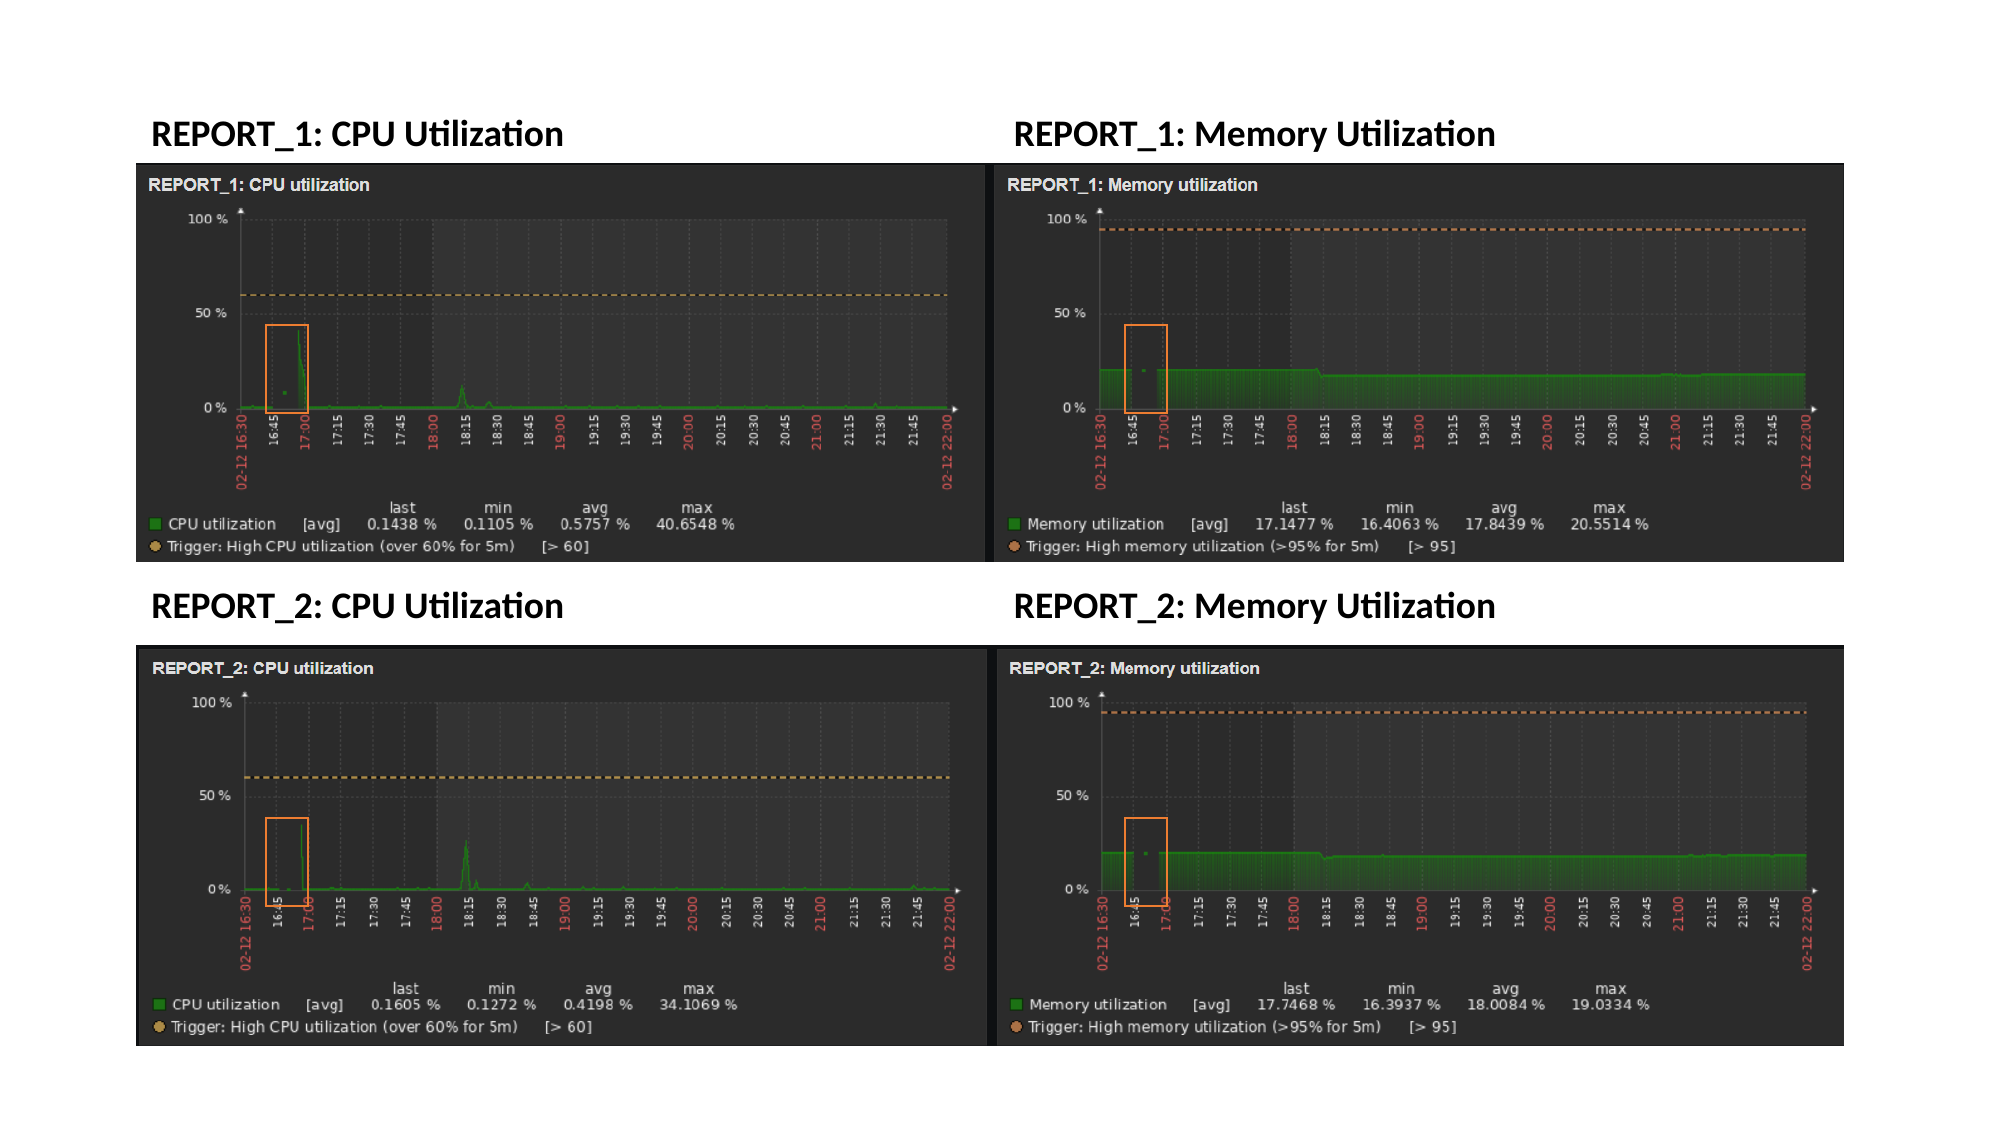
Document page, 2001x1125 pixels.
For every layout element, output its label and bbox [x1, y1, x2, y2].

text_box [136, 102, 1862, 163]
picture [136, 163, 1844, 562]
picture [136, 645, 1844, 1046]
text_box [136, 573, 1862, 635]
